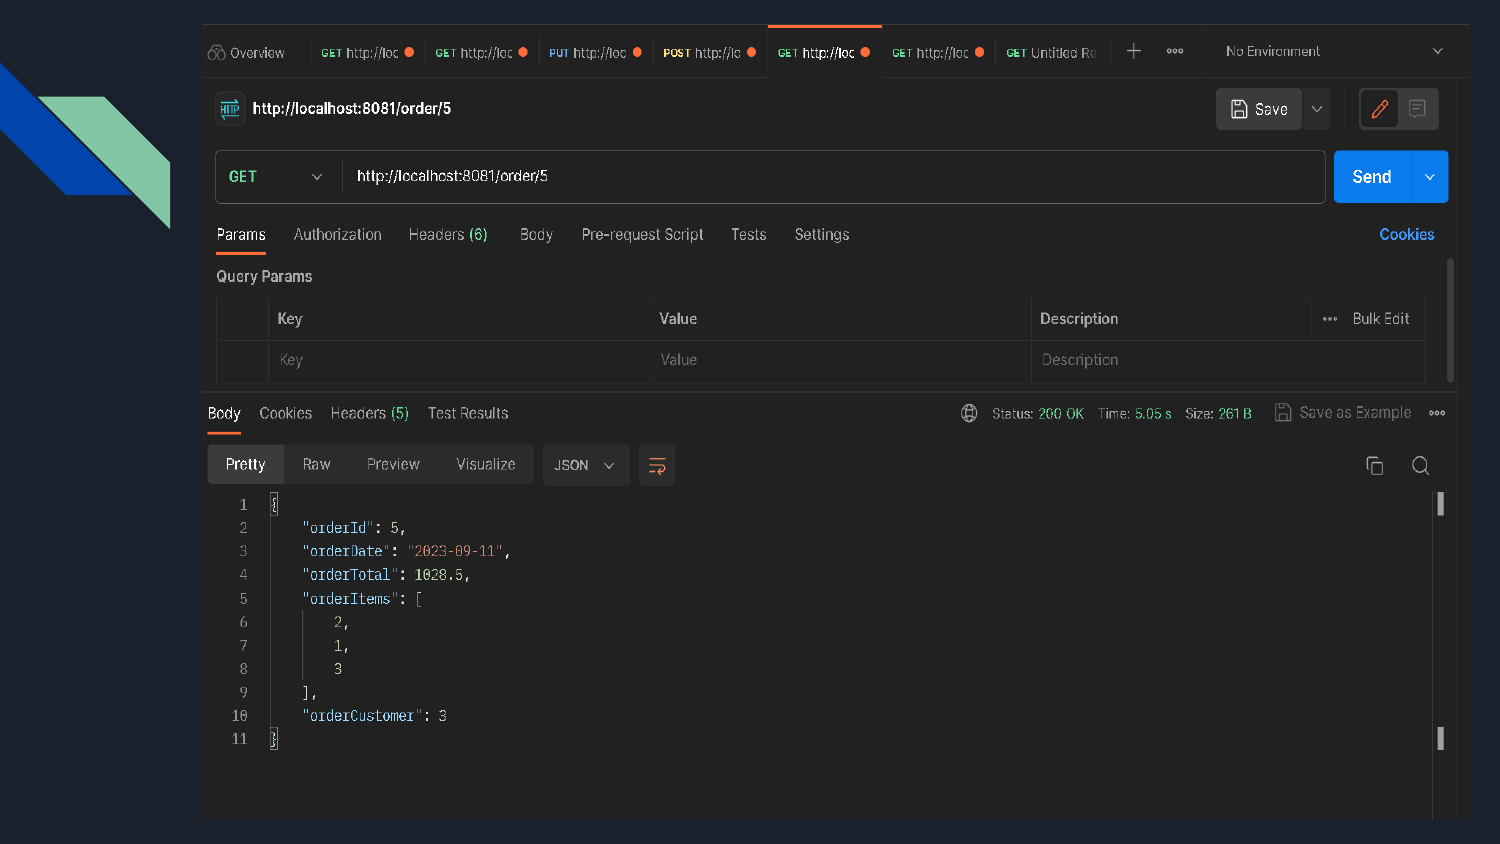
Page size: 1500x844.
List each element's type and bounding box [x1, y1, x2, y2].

picture [201, 24, 1470, 819]
